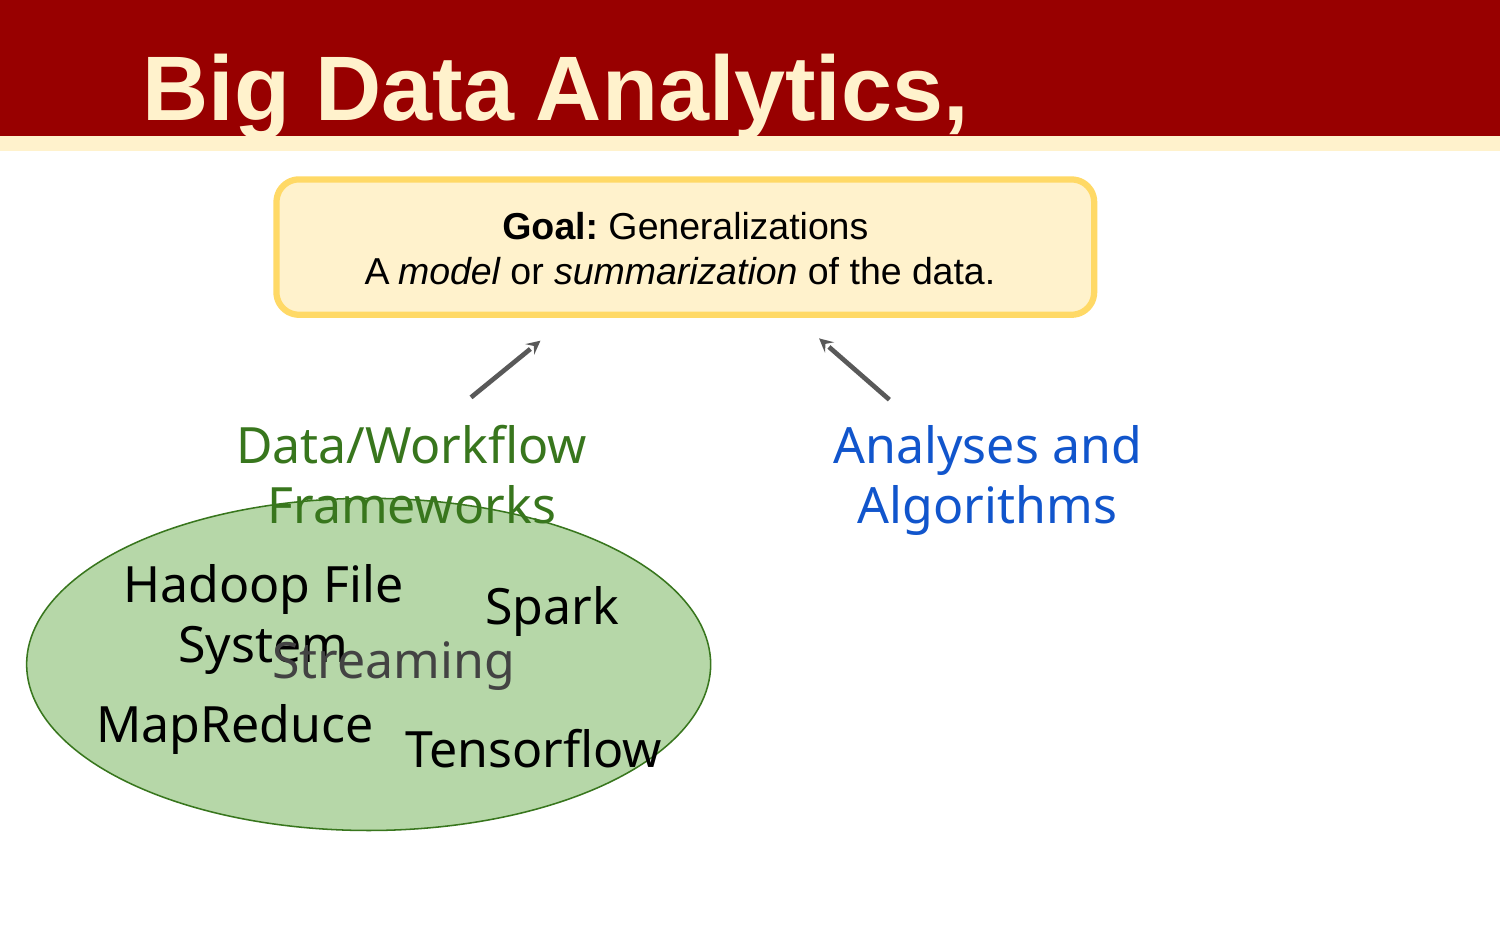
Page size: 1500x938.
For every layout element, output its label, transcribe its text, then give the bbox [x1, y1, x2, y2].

text_box [149, 498, 634, 559]
text_box [0, 136, 1500, 151]
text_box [818, 338, 890, 400]
text_box [83, 756, 613, 831]
text_box Analyses and Algorithms [750, 398, 1226, 477]
text_box Tensorflow [313, 702, 754, 781]
text_box Spark [332, 559, 773, 638]
text_box [456, 638, 711, 702]
text_box Goal: Generalizations A model or summarization of the data. [276, 179, 1095, 315]
text_box Streaming [173, 613, 614, 691]
text_box Data/Workflow Frameworks [142, 398, 681, 477]
text_box MapReduce [15, 677, 456, 756]
text_box Hadoop File System [43, 537, 484, 616]
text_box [470, 340, 541, 398]
text_box [26, 613, 173, 677]
text_box Big Data Analytics, [0, 0, 1500, 136]
